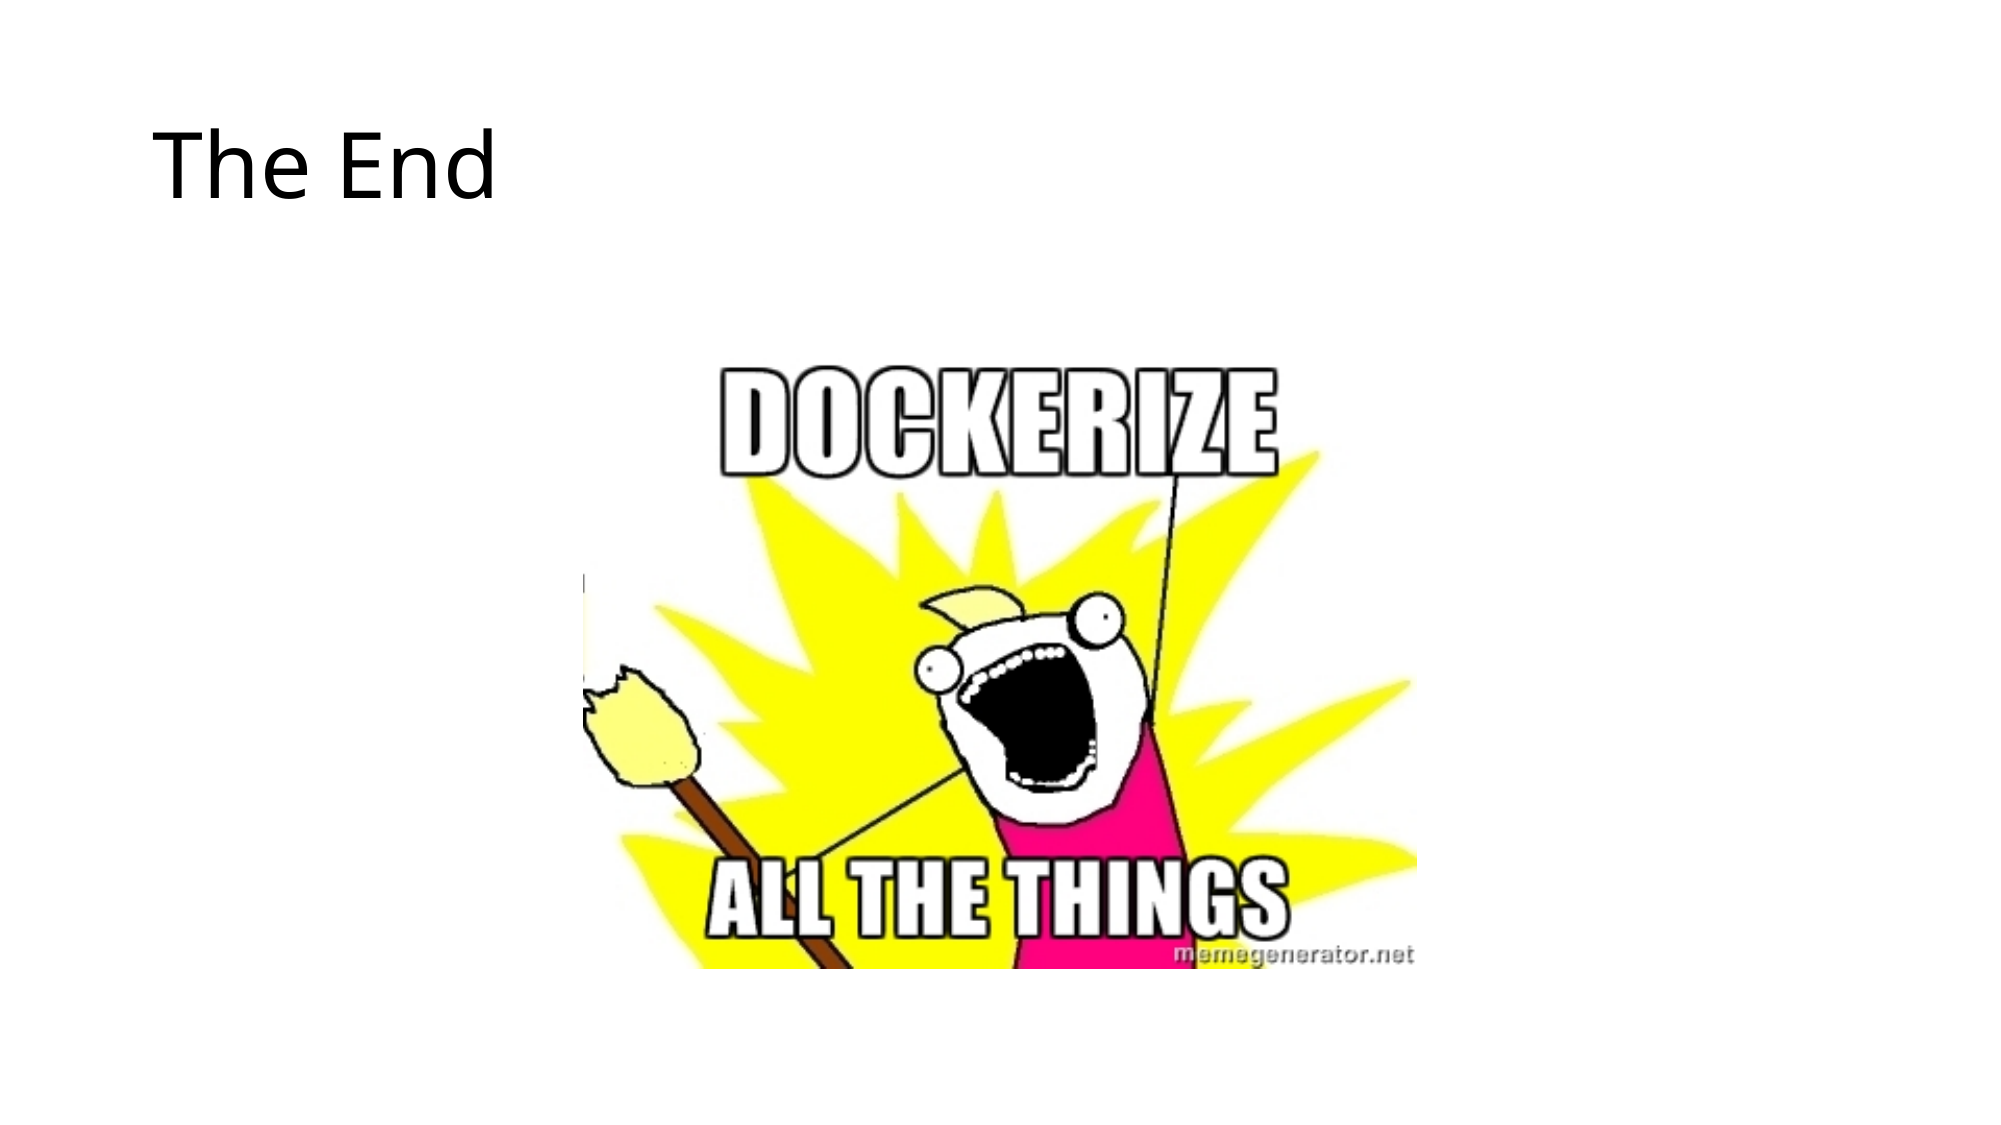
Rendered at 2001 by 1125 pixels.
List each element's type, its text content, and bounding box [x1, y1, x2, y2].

title The End [137, 59, 1863, 278]
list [583, 343, 1417, 969]
